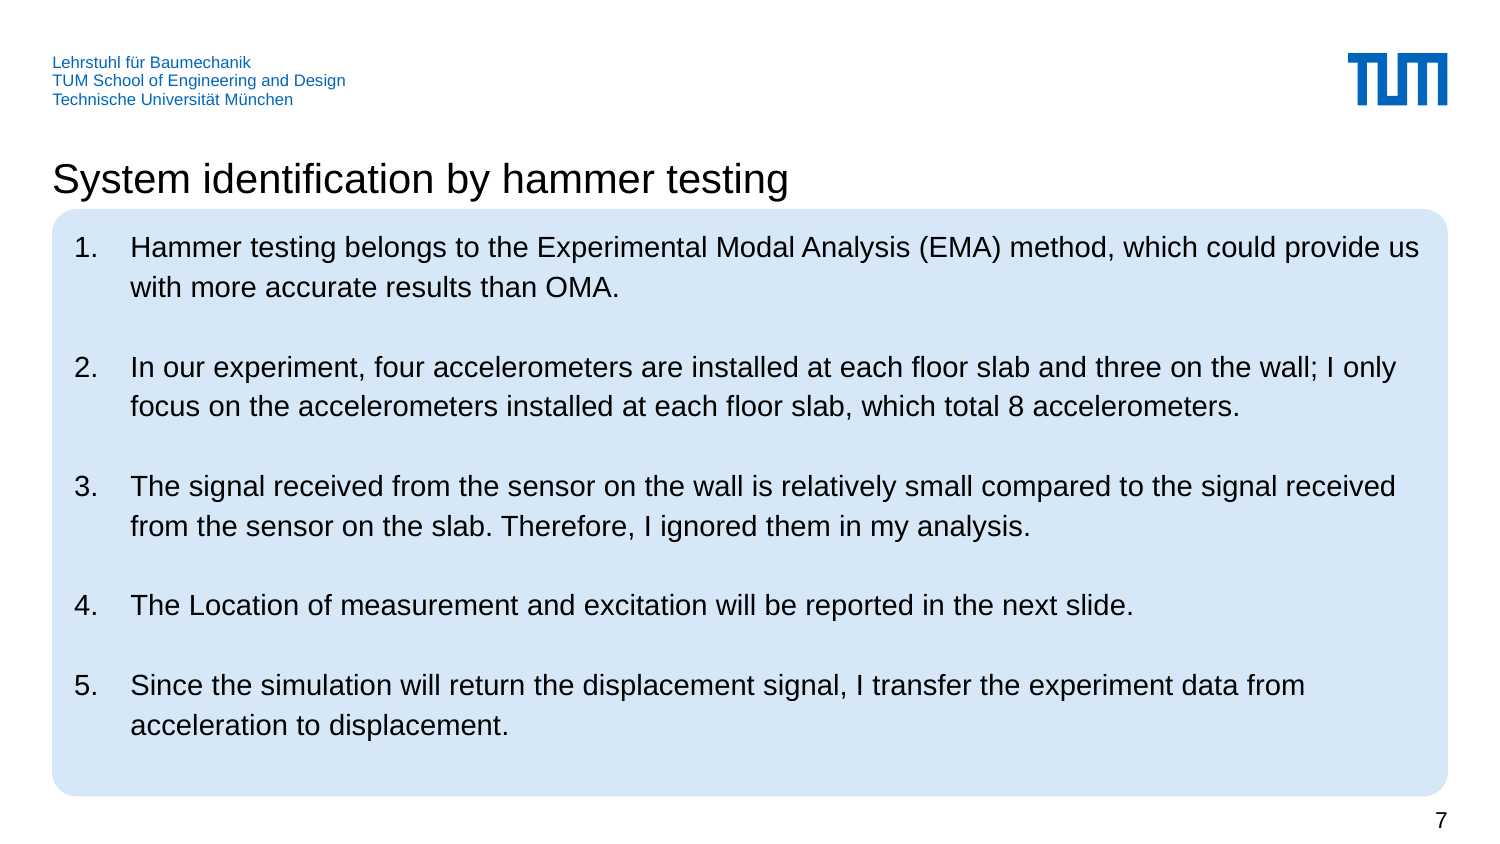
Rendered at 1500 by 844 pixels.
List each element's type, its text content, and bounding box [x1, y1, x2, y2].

slide_number 7 [1111, 796, 1448, 842]
text_box Hammer testing belongs to the Experimental Modal Analysis (EMA) method, which could provide us with more accurate results than OMA. In our experiment, four accelerometers are installed at each floor slab and three on the wall; I only focus on the accelerometers installed at each floor slab, which total 8 accelerometers. The signal received from the sensor on the wall is relatively small compared to the signal received from the sensor on the slab. Therefore, I ignored them in my analysis. The Location of measurement and excitation will be reported in the next slide. Since the simulation will return the displacement signal, I transfer the experiment data from acceleration to displacement. [49, 206, 1451, 799]
title System identification by hammer testing [51, 134, 1449, 196]
